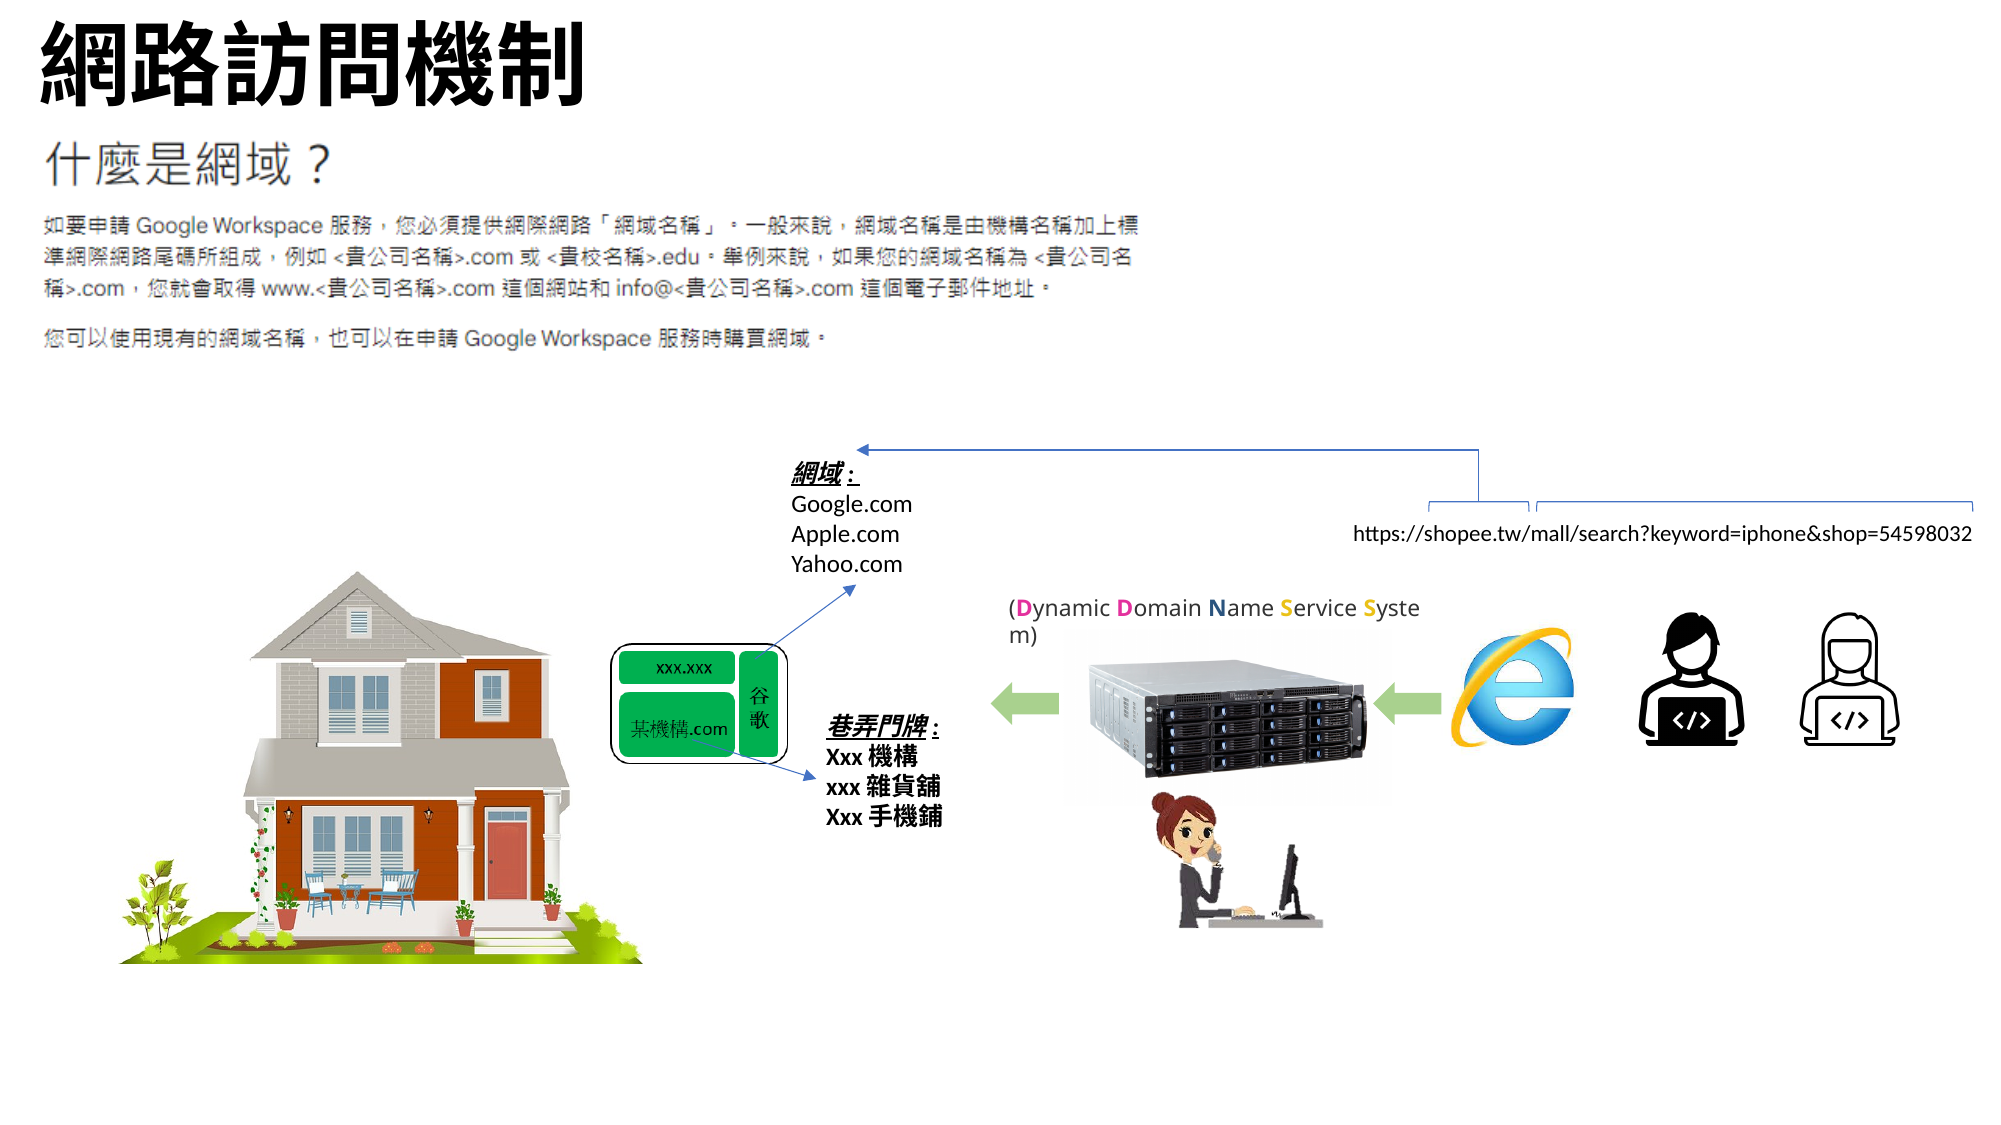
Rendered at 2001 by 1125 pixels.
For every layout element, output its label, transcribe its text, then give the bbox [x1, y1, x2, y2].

text_box [1536, 501, 1974, 512]
picture [23, 122, 1161, 365]
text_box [755, 586, 857, 659]
text_box [1392, 679, 1441, 728]
text_box (Dynamic Domain Name Service System) [1194, 586, 1446, 656]
text_box https://shopee.tw/mall/search?keyword=iphone&shop=54598032 [1338, 511, 1992, 554]
text_box 網路訪問機制 [23, 33, 692, 105]
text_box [1141, 164, 1194, 629]
picture [1063, 629, 1392, 942]
text_box 巷弄門牌: Xxx機構 xxx雜貨舖 Xxx手機鋪 [811, 703, 971, 838]
picture [1774, 598, 1925, 749]
picture [1441, 619, 1578, 756]
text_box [691, 739, 817, 779]
text_box (Dynamic Domain Name Service System) [994, 586, 1141, 656]
picture [118, 562, 788, 964]
text_box [989, 679, 1060, 728]
text_box 網域: Google.com Apple.com Yahoo.com [776, 450, 936, 585]
picture [1616, 598, 1767, 749]
text_box [1428, 501, 1530, 512]
